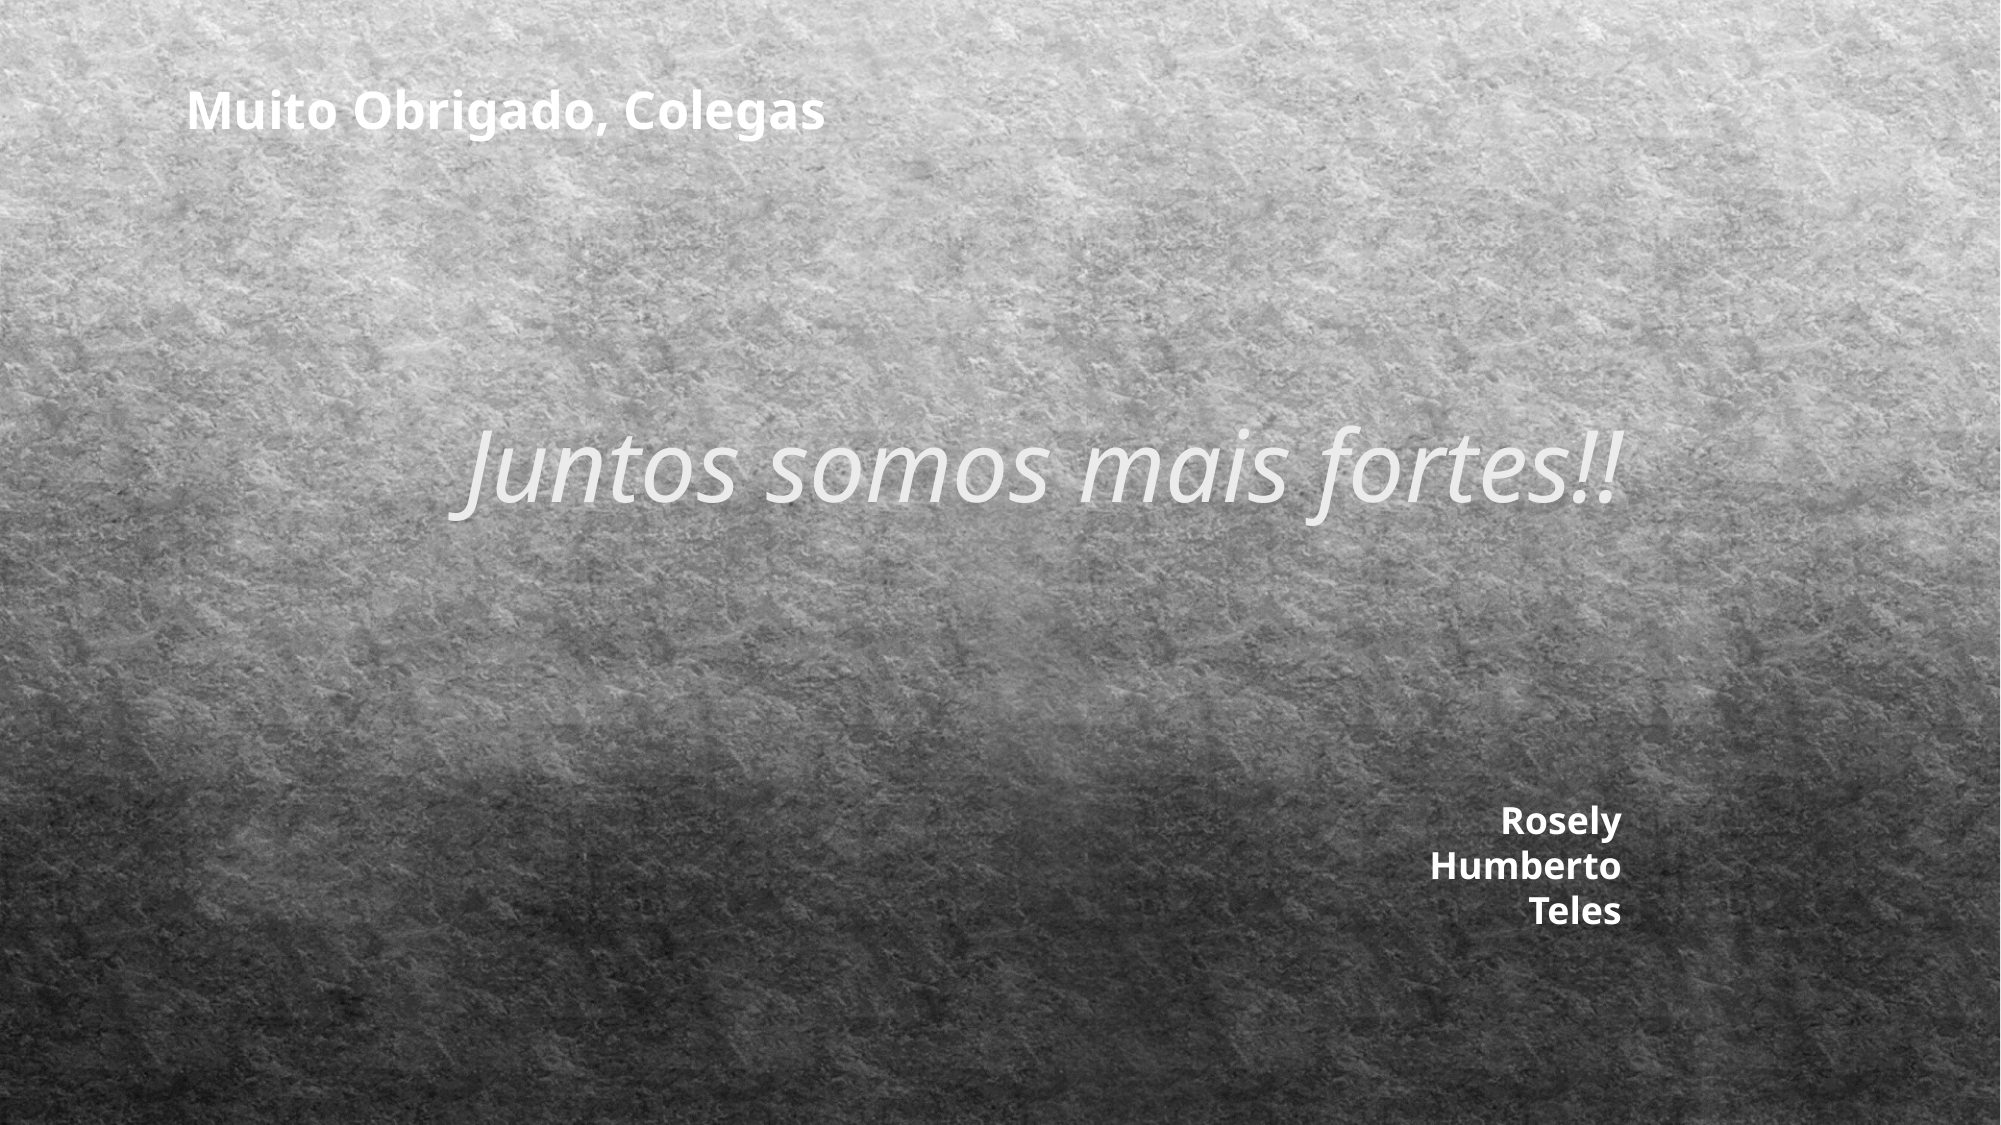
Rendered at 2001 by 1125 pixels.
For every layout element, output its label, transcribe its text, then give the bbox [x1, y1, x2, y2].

text_box Muito Obrigado, Colegas [170, 70, 579, 148]
text_box Juntos somos mais fortes!! [192, 394, 1640, 560]
picture [0, 0, 2001, 1125]
text_box Rosely Humberto Teles [189, 670, 1637, 1058]
